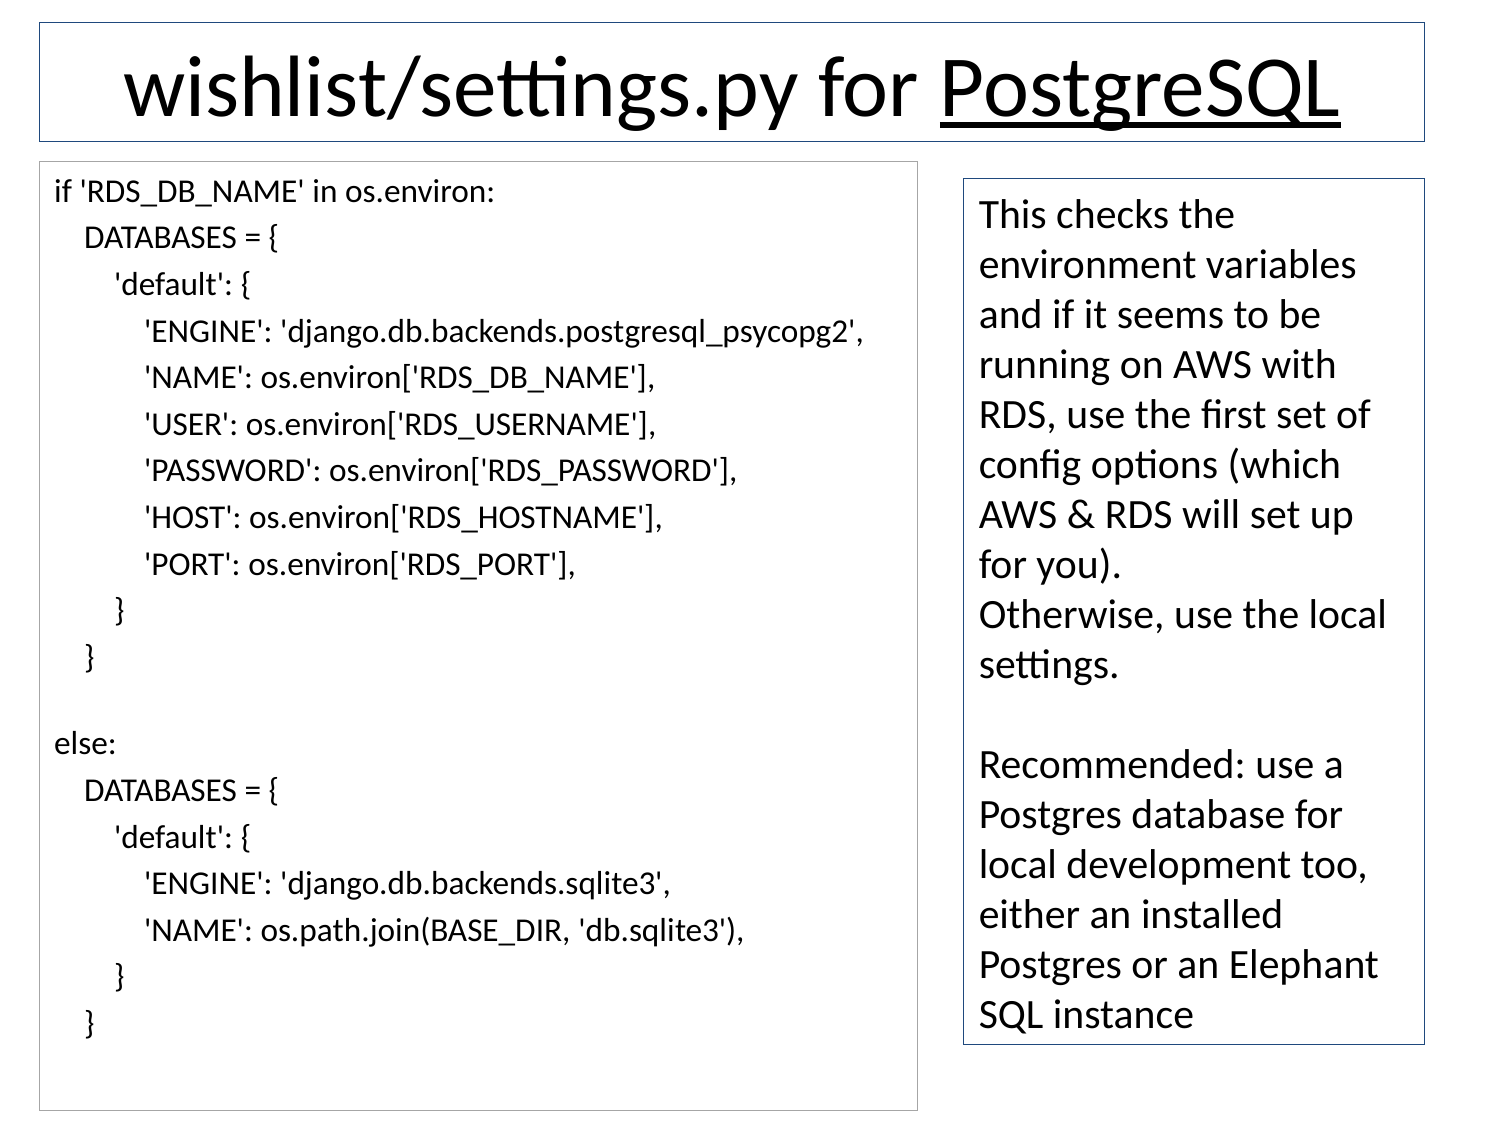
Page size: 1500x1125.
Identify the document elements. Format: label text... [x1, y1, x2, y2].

title wishlist/settings.py for PostgreSQL [39, 22, 1425, 142]
list if 'RDS_DB_NAME' in os.environ: DATABASES = { 'default': { 'ENGINE': 'django.db.backends.postgresql_psycopg2', 'NAME': os.environ['RDS_DB_NAME'], 'USER': os.environ['RDS_USERNAME'], 'PASSWORD': os.environ['RDS_PASSWORD'], 'HOST': os.environ['RDS_HOSTNAME'], 'PORT': os.environ['RDS_PORT'], } } else: DATABASES = { 'default': { 'ENGINE': 'django.db.backends.sqlite3', 'NAME': os.path.join(BASE_DIR, 'db.sqlite3'), } } [39, 161, 918, 1111]
text_box This checks the environment variables and if it seems to be running on AWS with RDS, use the first set of config options (which AWS & RDS will set up for you). Otherwise, use the local settings. Recommended: use a Postgres database for local development too, either an installed Postgres or an Elephant SQL instance [963, 178, 1425, 1045]
